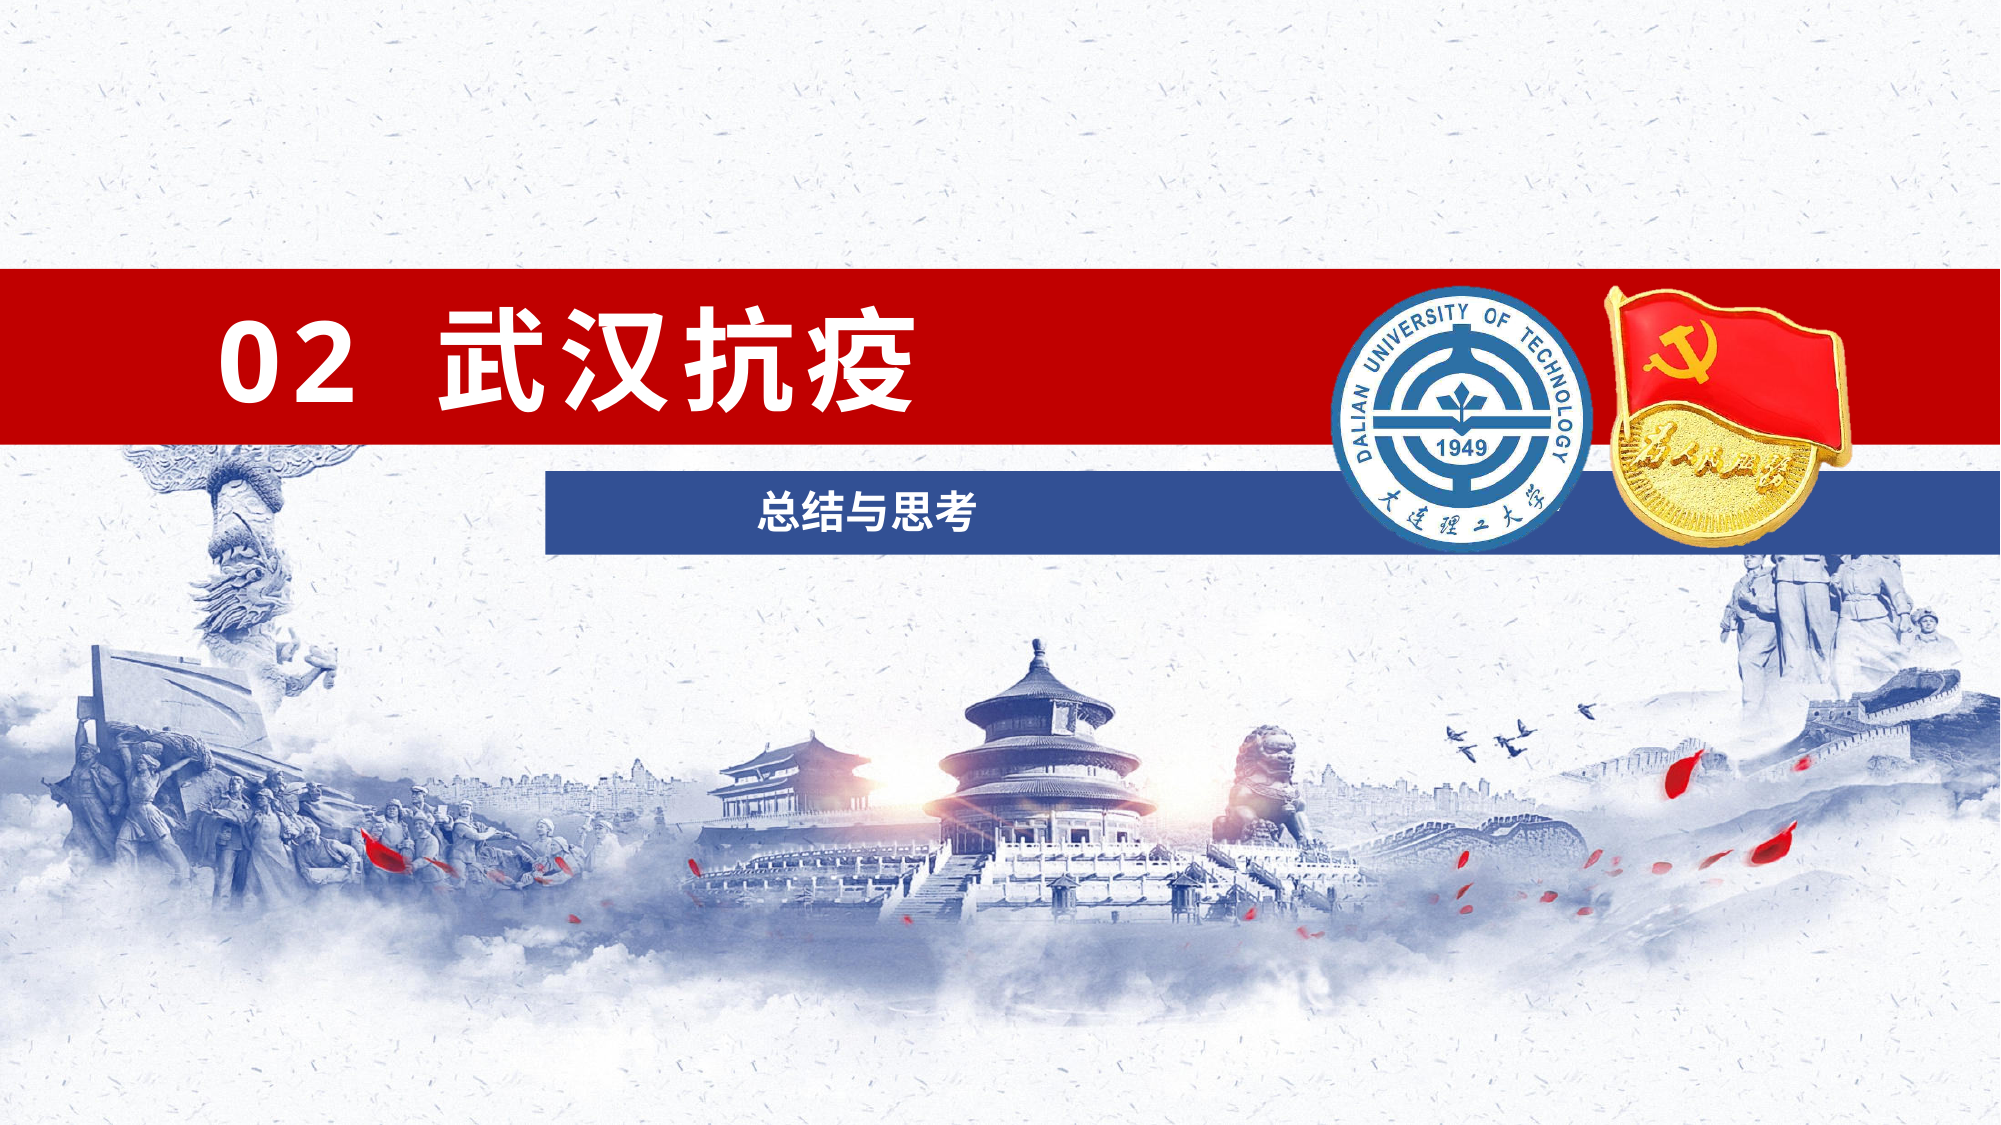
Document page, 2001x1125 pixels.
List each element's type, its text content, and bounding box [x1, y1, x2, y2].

text_box 02 武汉抗疫 [202, 282, 1309, 418]
text_box [545, 471, 1327, 555]
picture [0, 0, 2001, 1125]
text_box [0, 268, 2000, 445]
text_box 总结与思考 [606, 476, 1130, 545]
text_box [1859, 471, 2000, 555]
